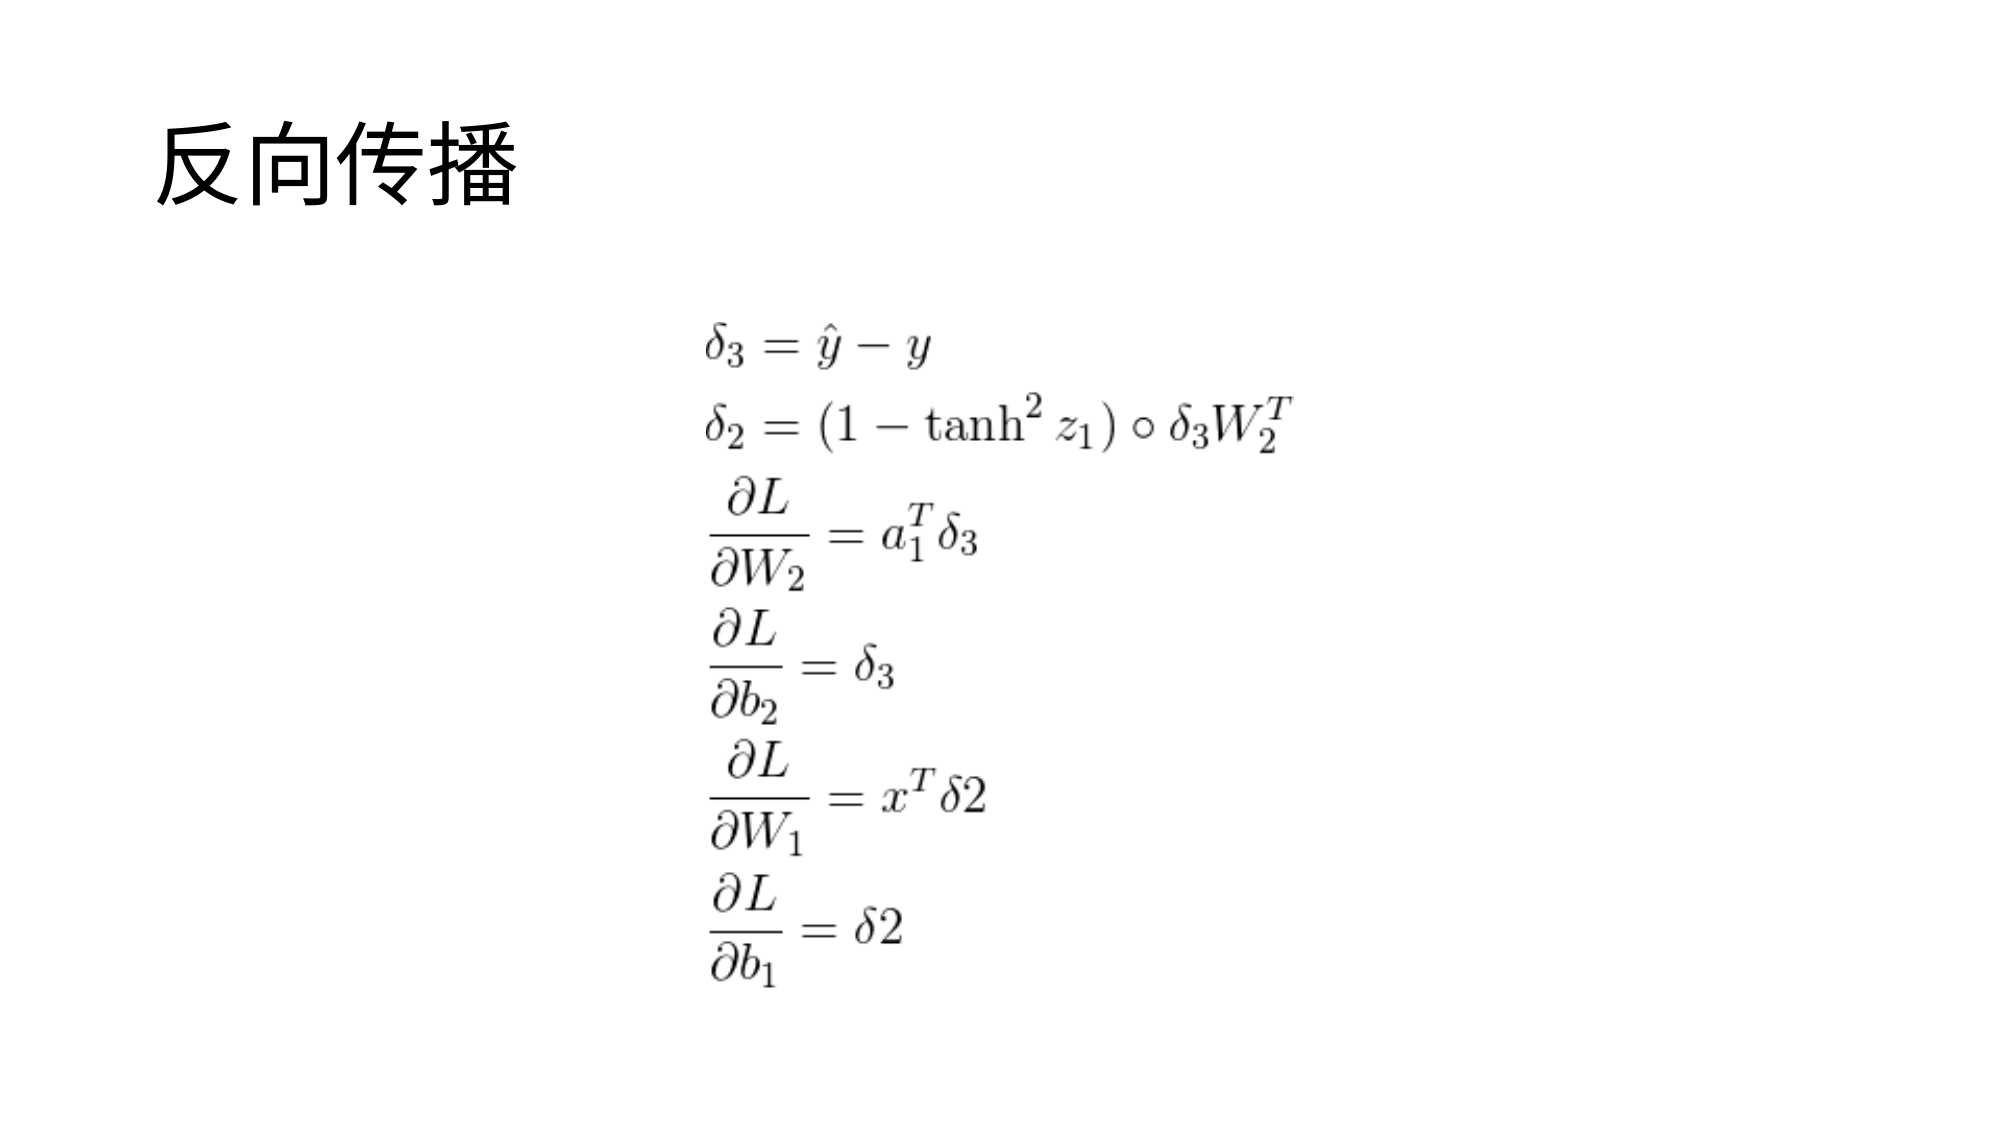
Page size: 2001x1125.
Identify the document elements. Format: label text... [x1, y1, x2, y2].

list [706, 322, 1294, 990]
title 反向传播 [137, 59, 1863, 278]
